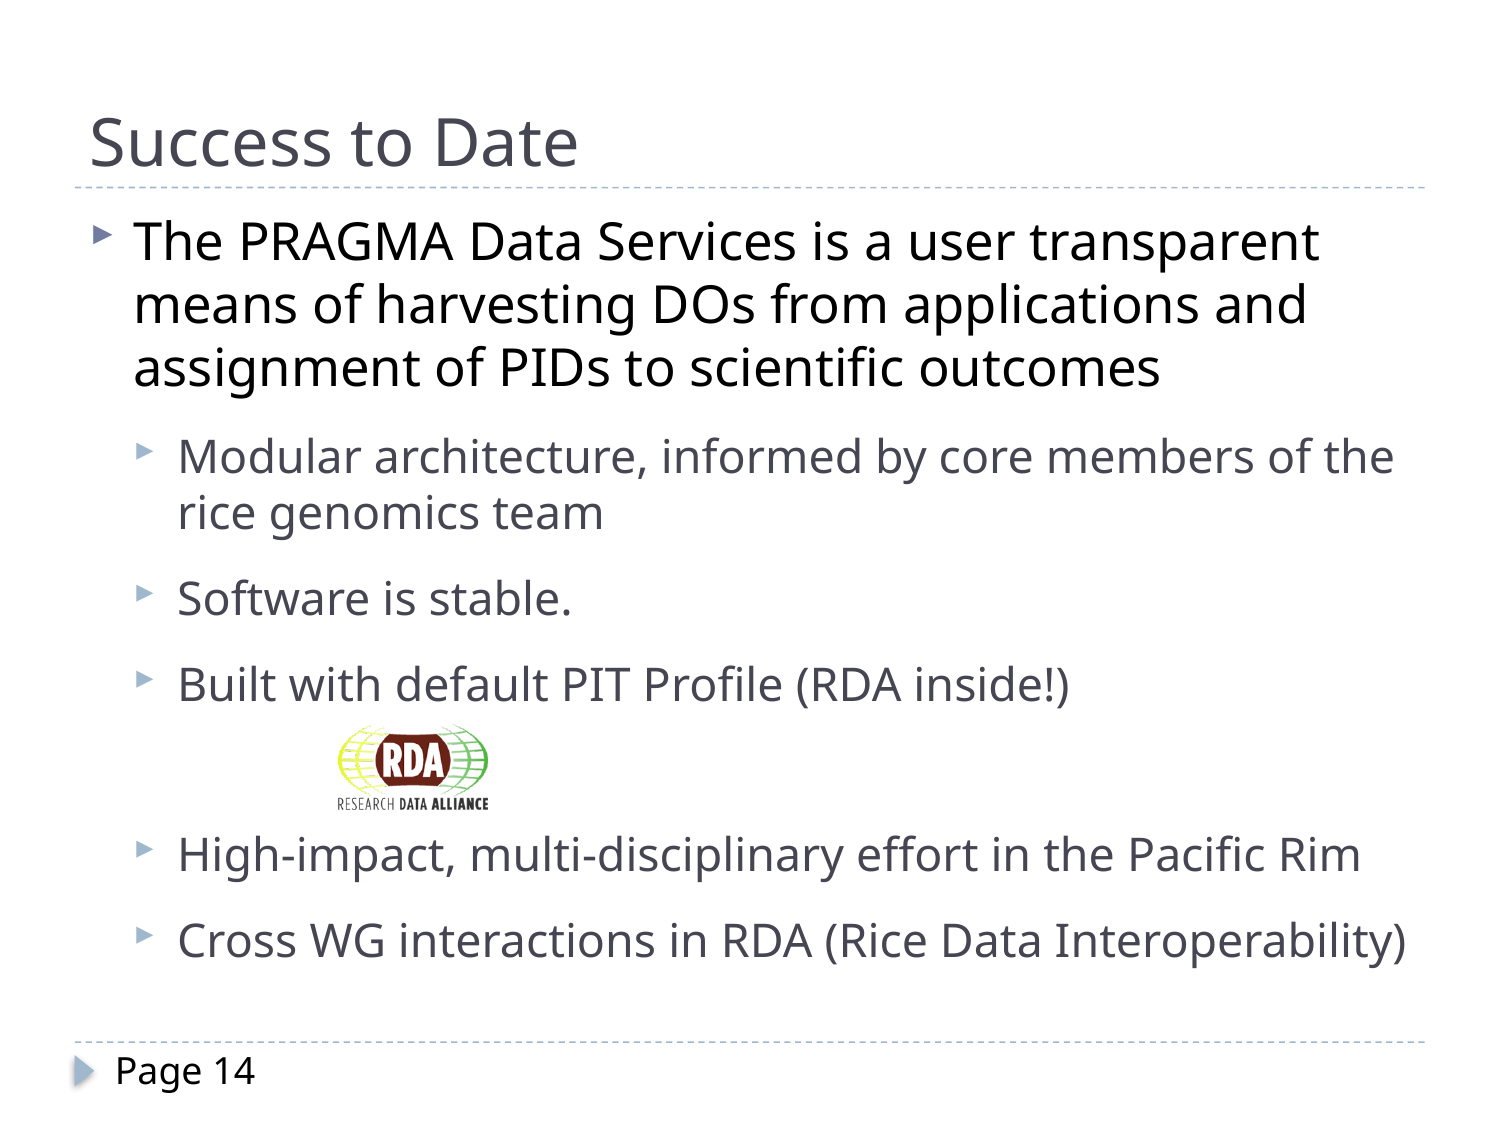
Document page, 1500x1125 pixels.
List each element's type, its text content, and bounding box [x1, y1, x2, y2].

title Success to Date [75, 24, 1425, 188]
text_box Page 14 [99, 1039, 300, 1100]
list The PRAGMA Data Services is a user transparent means of harvesting DOs from applications and assignment of PIDs to scientific outcomes Modular architecture, informed by core members of the rice genomics team Software is stable. Built with default PIT Profile (RDA inside!) High-impact, multi-disciplinary effort in the Pacific Rim Cross WG interactions in RDA (Rice Data Interoperability) [75, 200, 1425, 1010]
picture [337, 724, 488, 810]
